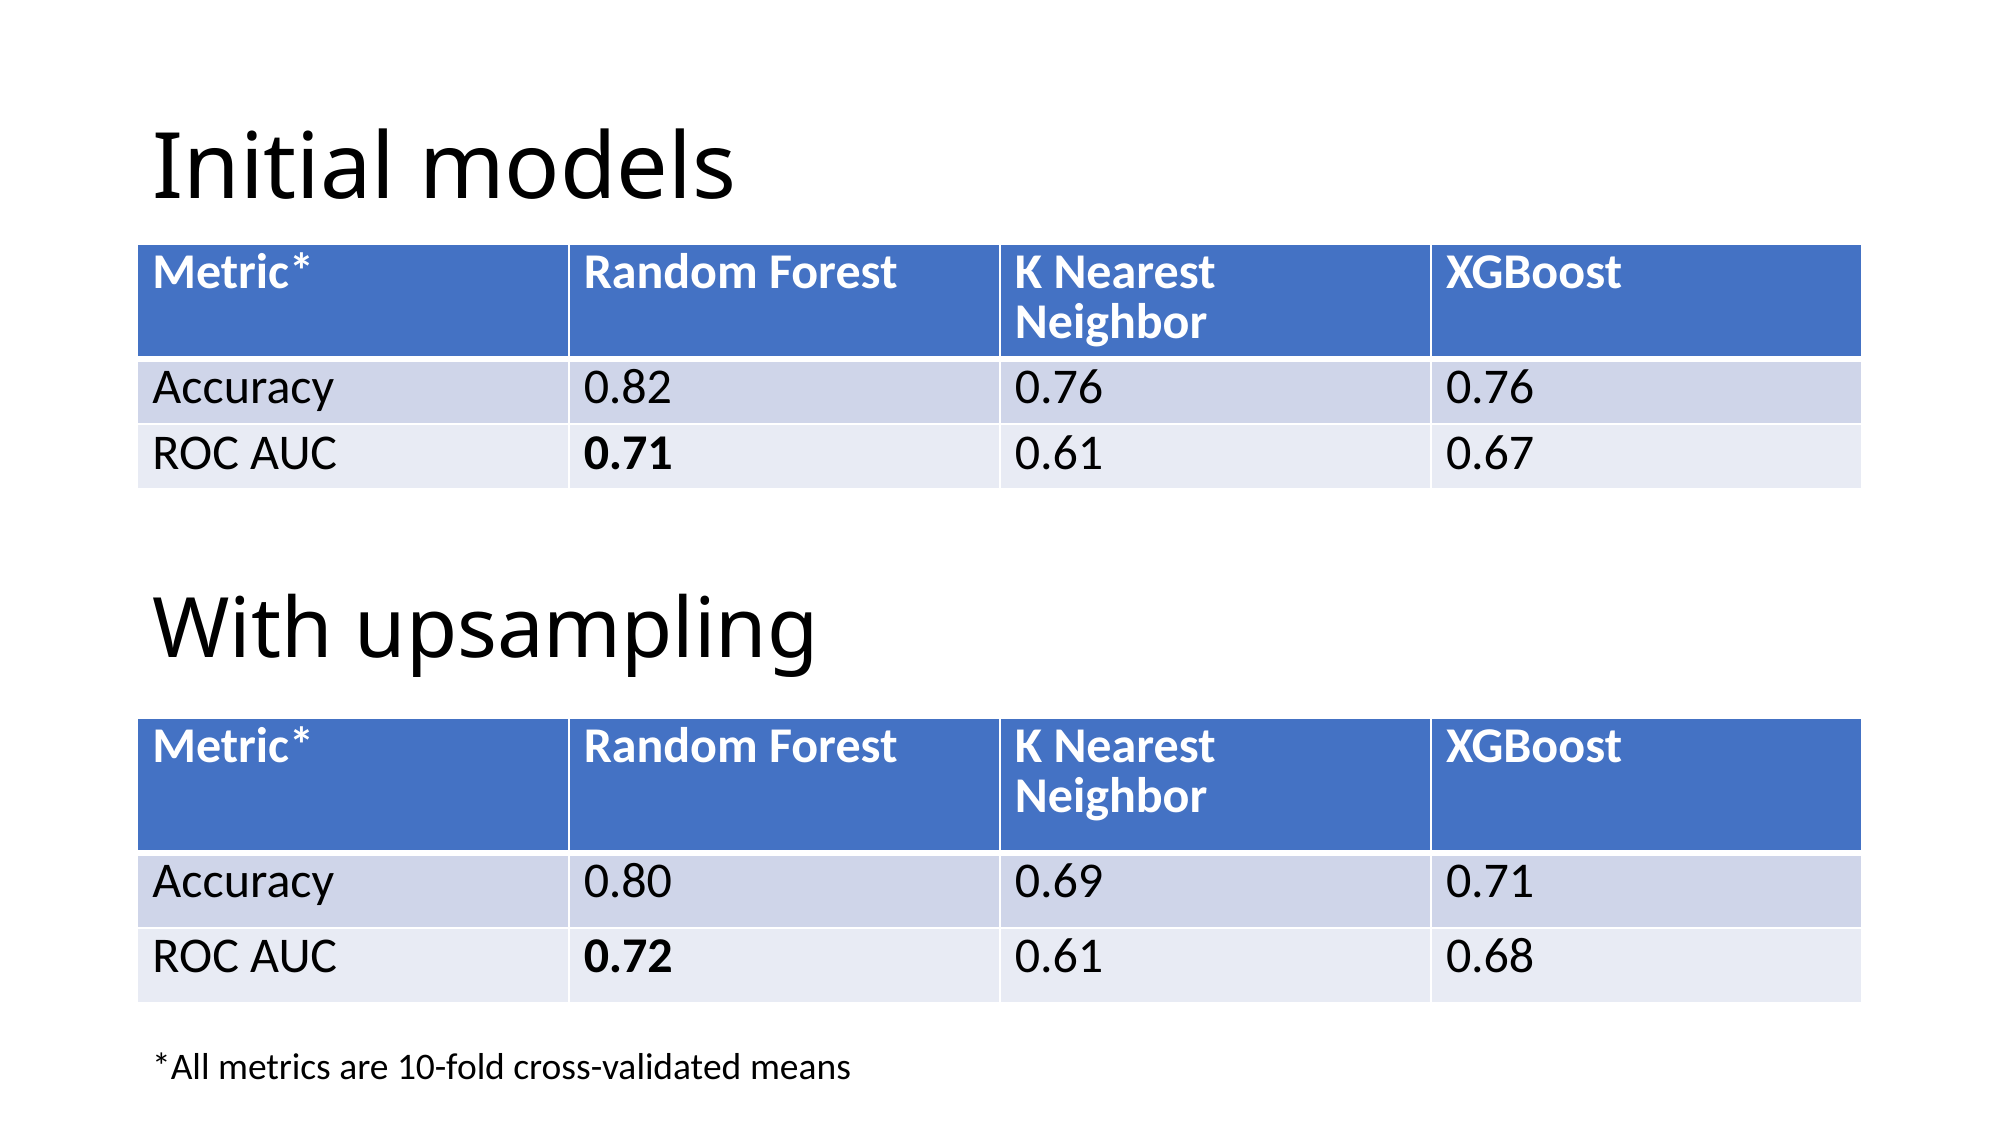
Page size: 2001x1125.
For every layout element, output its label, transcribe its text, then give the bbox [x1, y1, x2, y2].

table_header Metric* [138, 245, 568, 356]
table_cell 0.68 [1432, 929, 1861, 1002]
table_header Random Forest [570, 736, 999, 850]
table_cell 0.71 [570, 425, 999, 488]
table_cell 0.61 [1001, 425, 1430, 488]
table_cell 0.69 [1001, 856, 1430, 927]
table_cell Accuracy [138, 856, 568, 927]
table_cell ROC AUC [138, 929, 568, 1002]
table_cell 0.67 [1432, 425, 1861, 488]
table_cell 0.72 [570, 929, 999, 1002]
table_cell 0.76 [1432, 362, 1861, 423]
table_cell 0.82 [570, 362, 999, 423]
table_cell ROC AUC [138, 425, 568, 488]
table_header XGBoost [1432, 245, 1861, 356]
text_box With upsampling [137, 517, 1863, 736]
text_box *All metrics are 10-fold cross-validated means [137, 1034, 1265, 1095]
table_header Metric* [138, 736, 568, 850]
table_cell 0.76 [1001, 362, 1430, 423]
table_cell Accuracy [138, 362, 568, 423]
title Initial models [137, 59, 1863, 243]
table_header XGBoost [1432, 736, 1861, 850]
table_header K Nearest Neighbor [1001, 736, 1430, 850]
table_header Random Forest [570, 245, 999, 356]
table_cell 0.71 [1432, 856, 1861, 927]
table_cell 0.61 [1001, 929, 1430, 1002]
table_header K Nearest Neighbor [1001, 245, 1430, 356]
table_cell 0.80 [570, 856, 999, 927]
